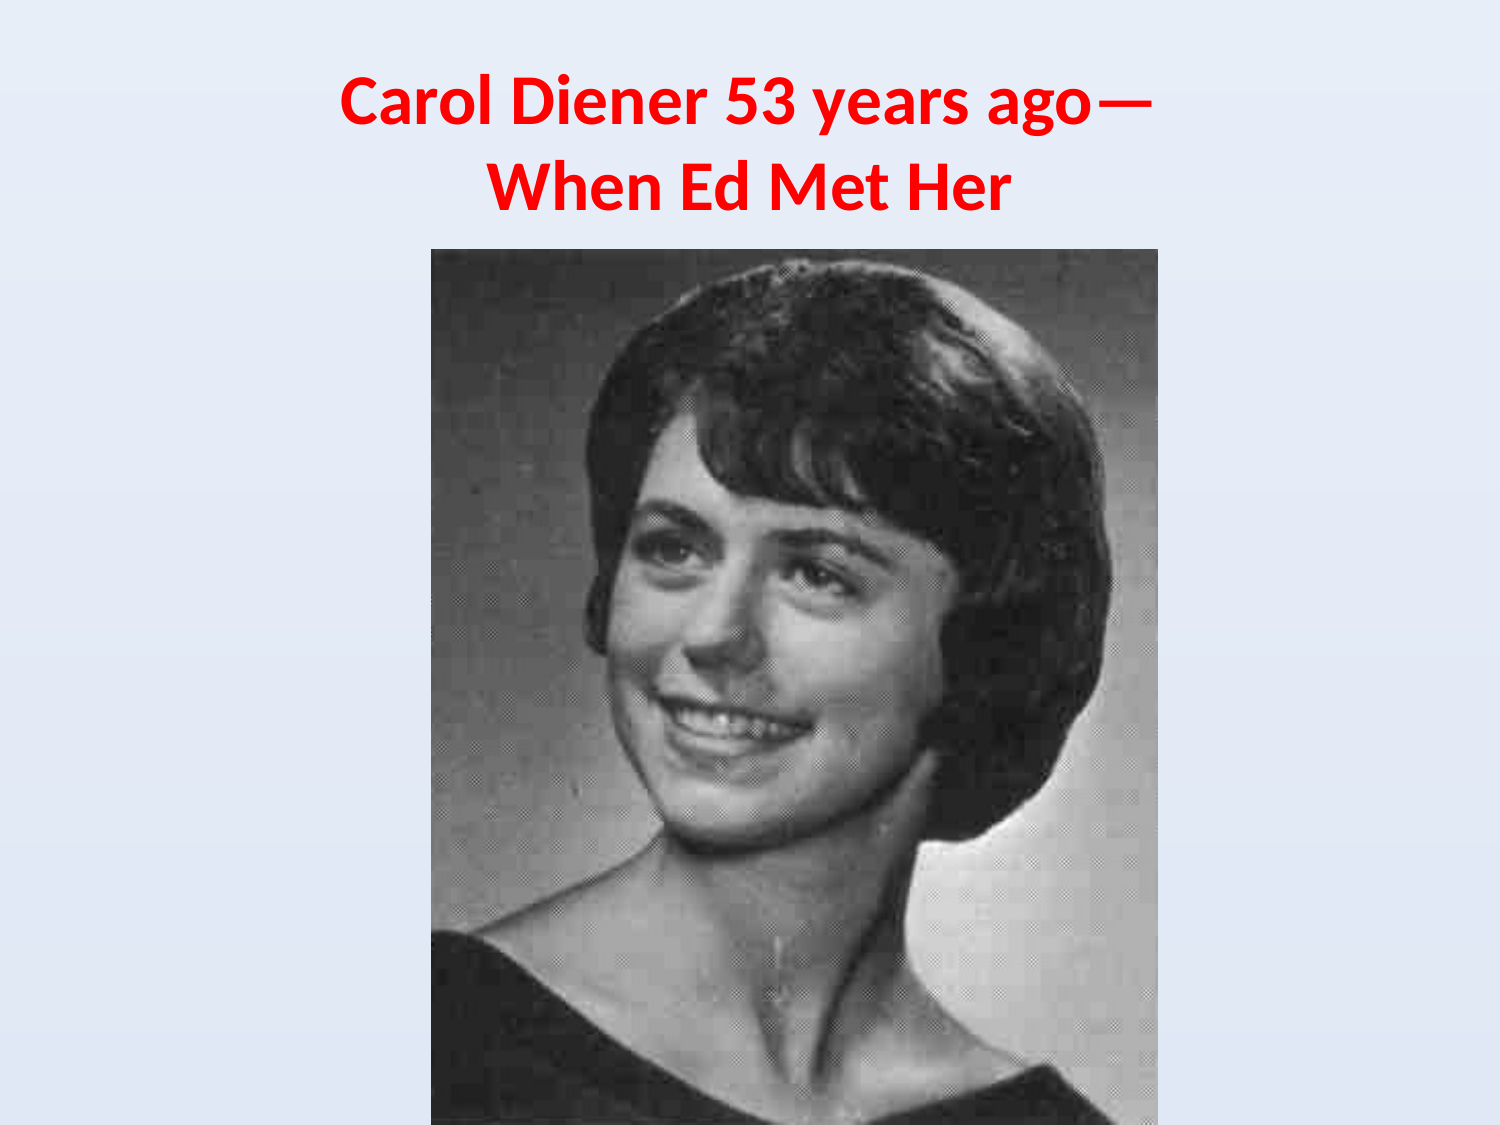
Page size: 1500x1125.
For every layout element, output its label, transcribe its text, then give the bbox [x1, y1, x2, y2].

title Carol Diener 53 years ago— When Ed Met Her [75, 45, 1425, 233]
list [431, 249, 1158, 1125]
